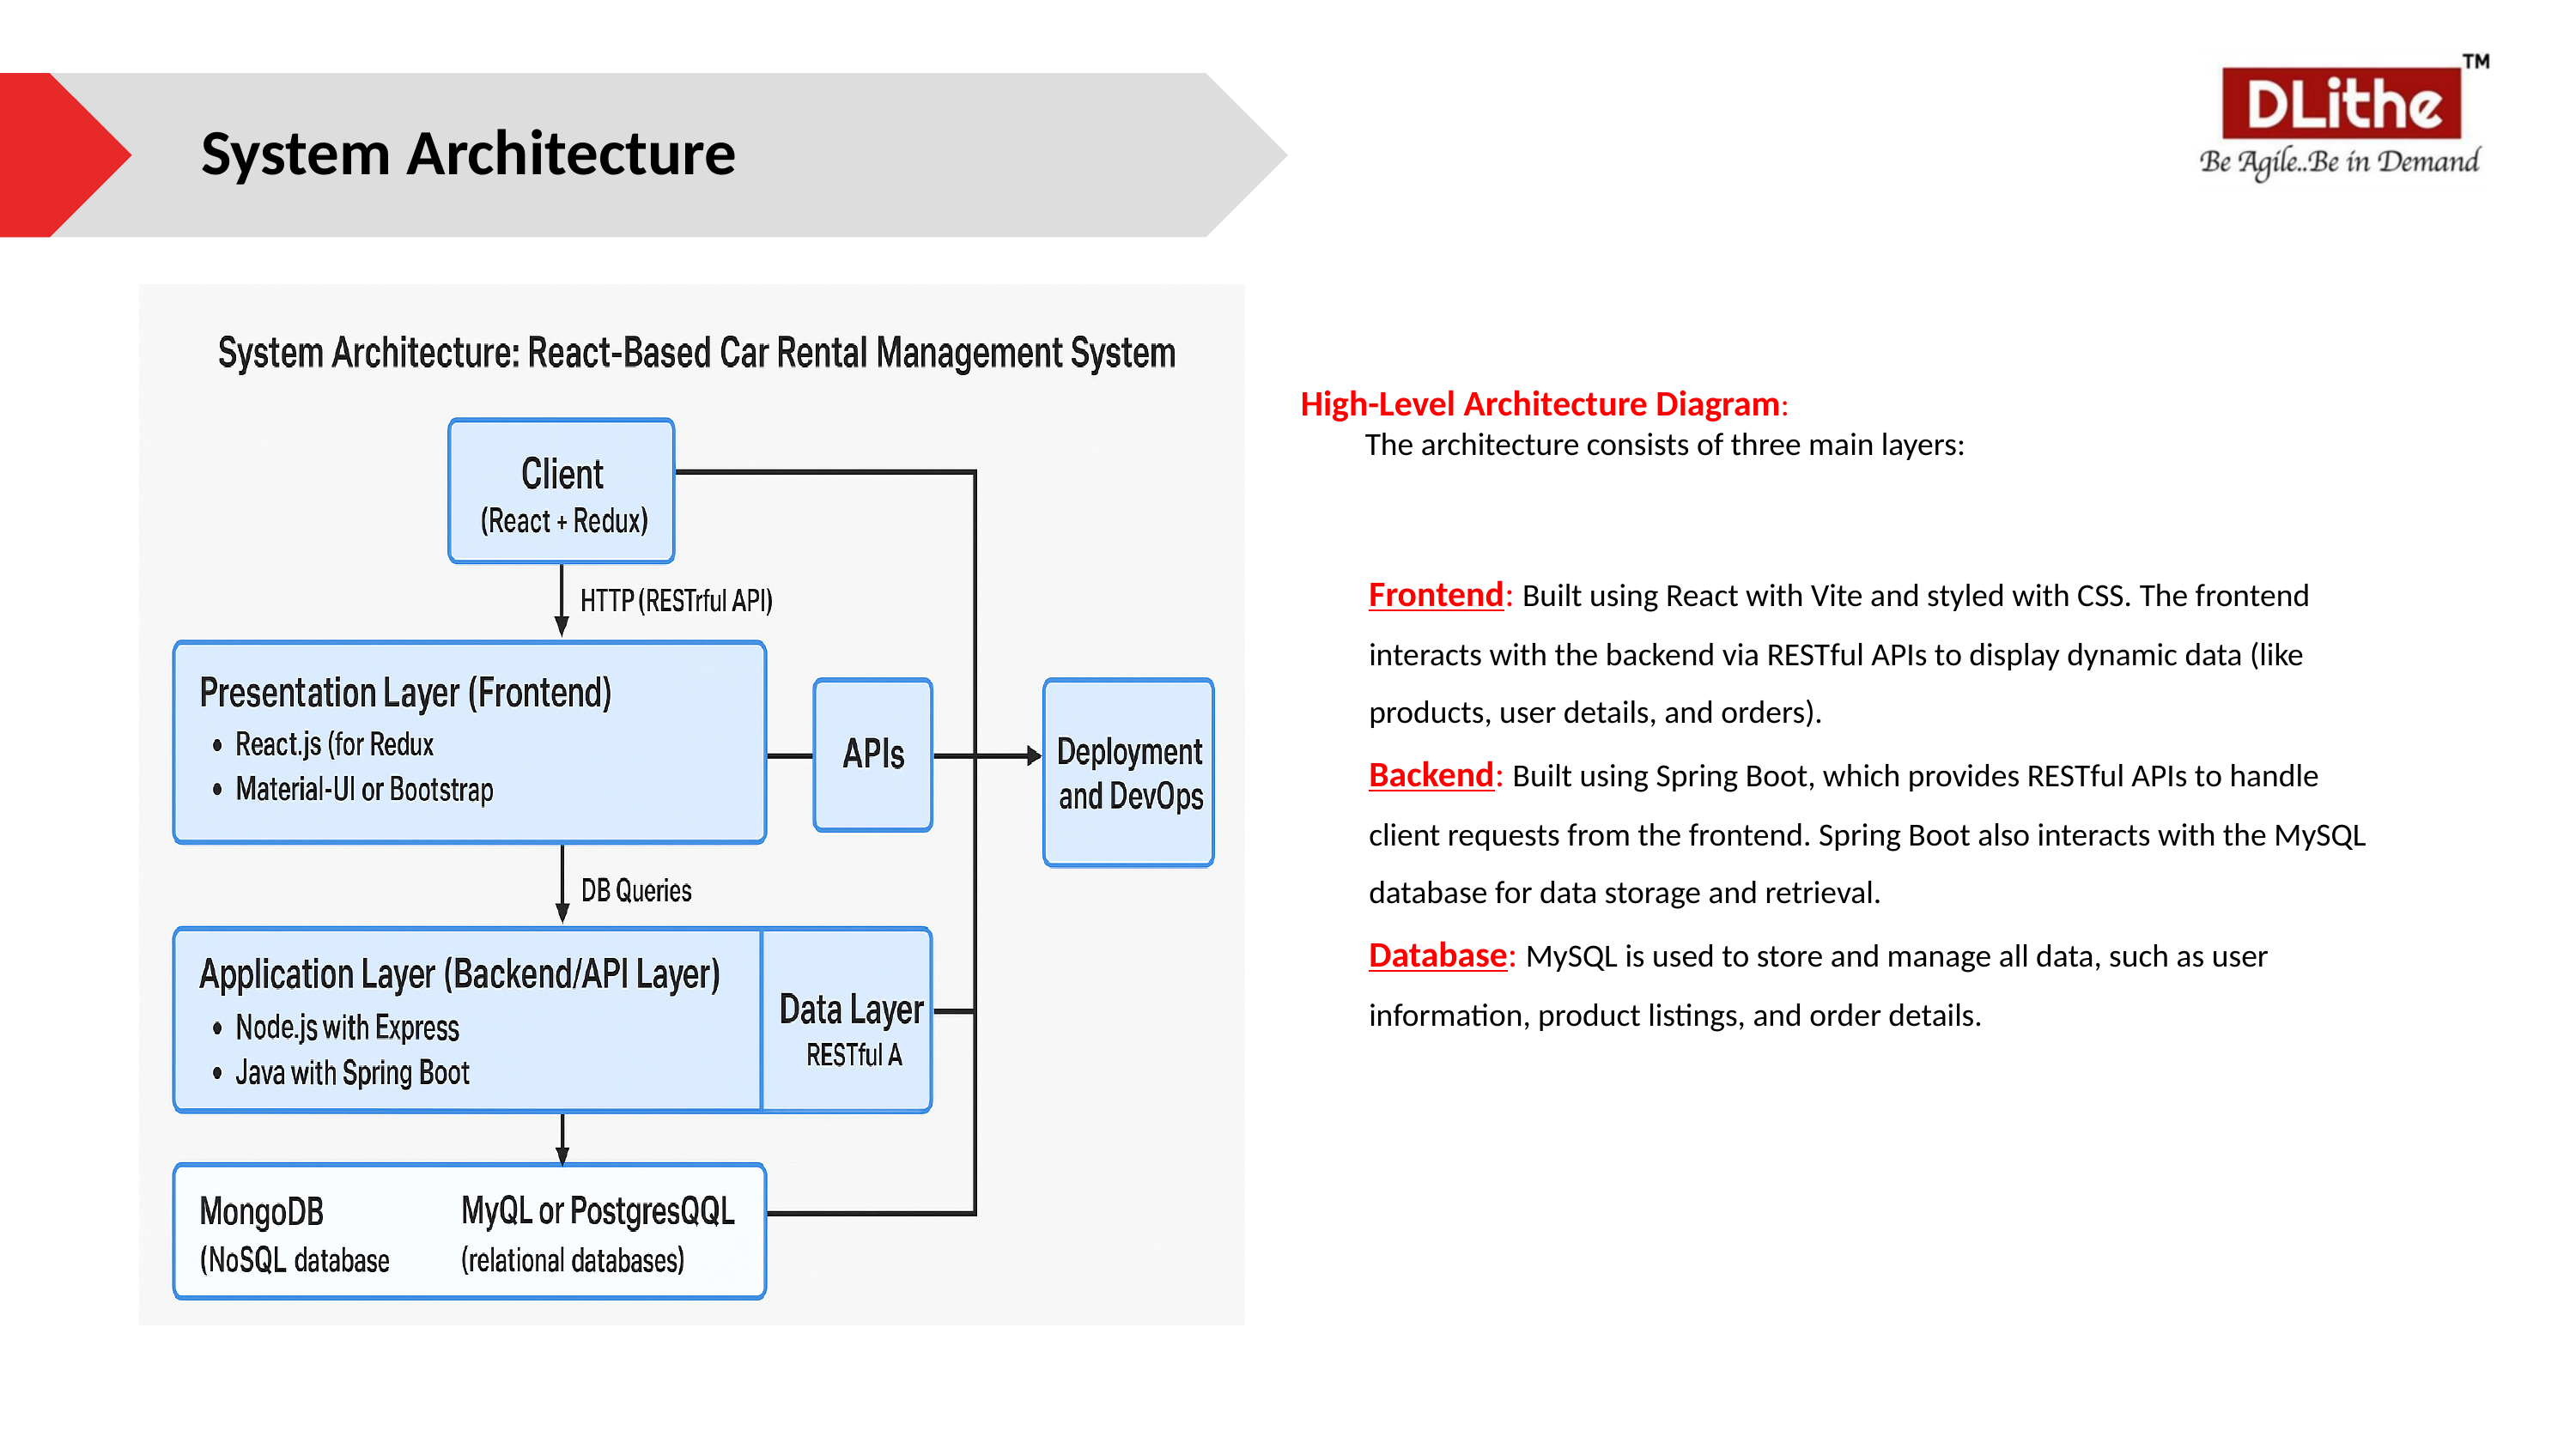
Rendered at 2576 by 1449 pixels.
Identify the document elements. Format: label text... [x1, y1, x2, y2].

text_box [2193, 50, 2493, 191]
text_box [0, 72, 132, 238]
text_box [132, 72, 1289, 238]
text_box High-Level Architecture Diagram: The architecture consists of three main layers: [1288, 322, 2365, 506]
picture [139, 283, 1246, 1325]
text_box Frontend: Built using React with Vite and styled with CSS. The frontend interacts with the backend via RESTful APIs to display dynamic data (like products, user details, and orders). Backend: Built using Spring Boot, which provides RESTful APIs to handle client requests from the frontend. Spring Boot also interacts with the MySQL database for data storage and retrieval. Database: MySQL is used to store and manage all data, such as user information, product listings, and order details. [1248, 543, 2405, 1040]
